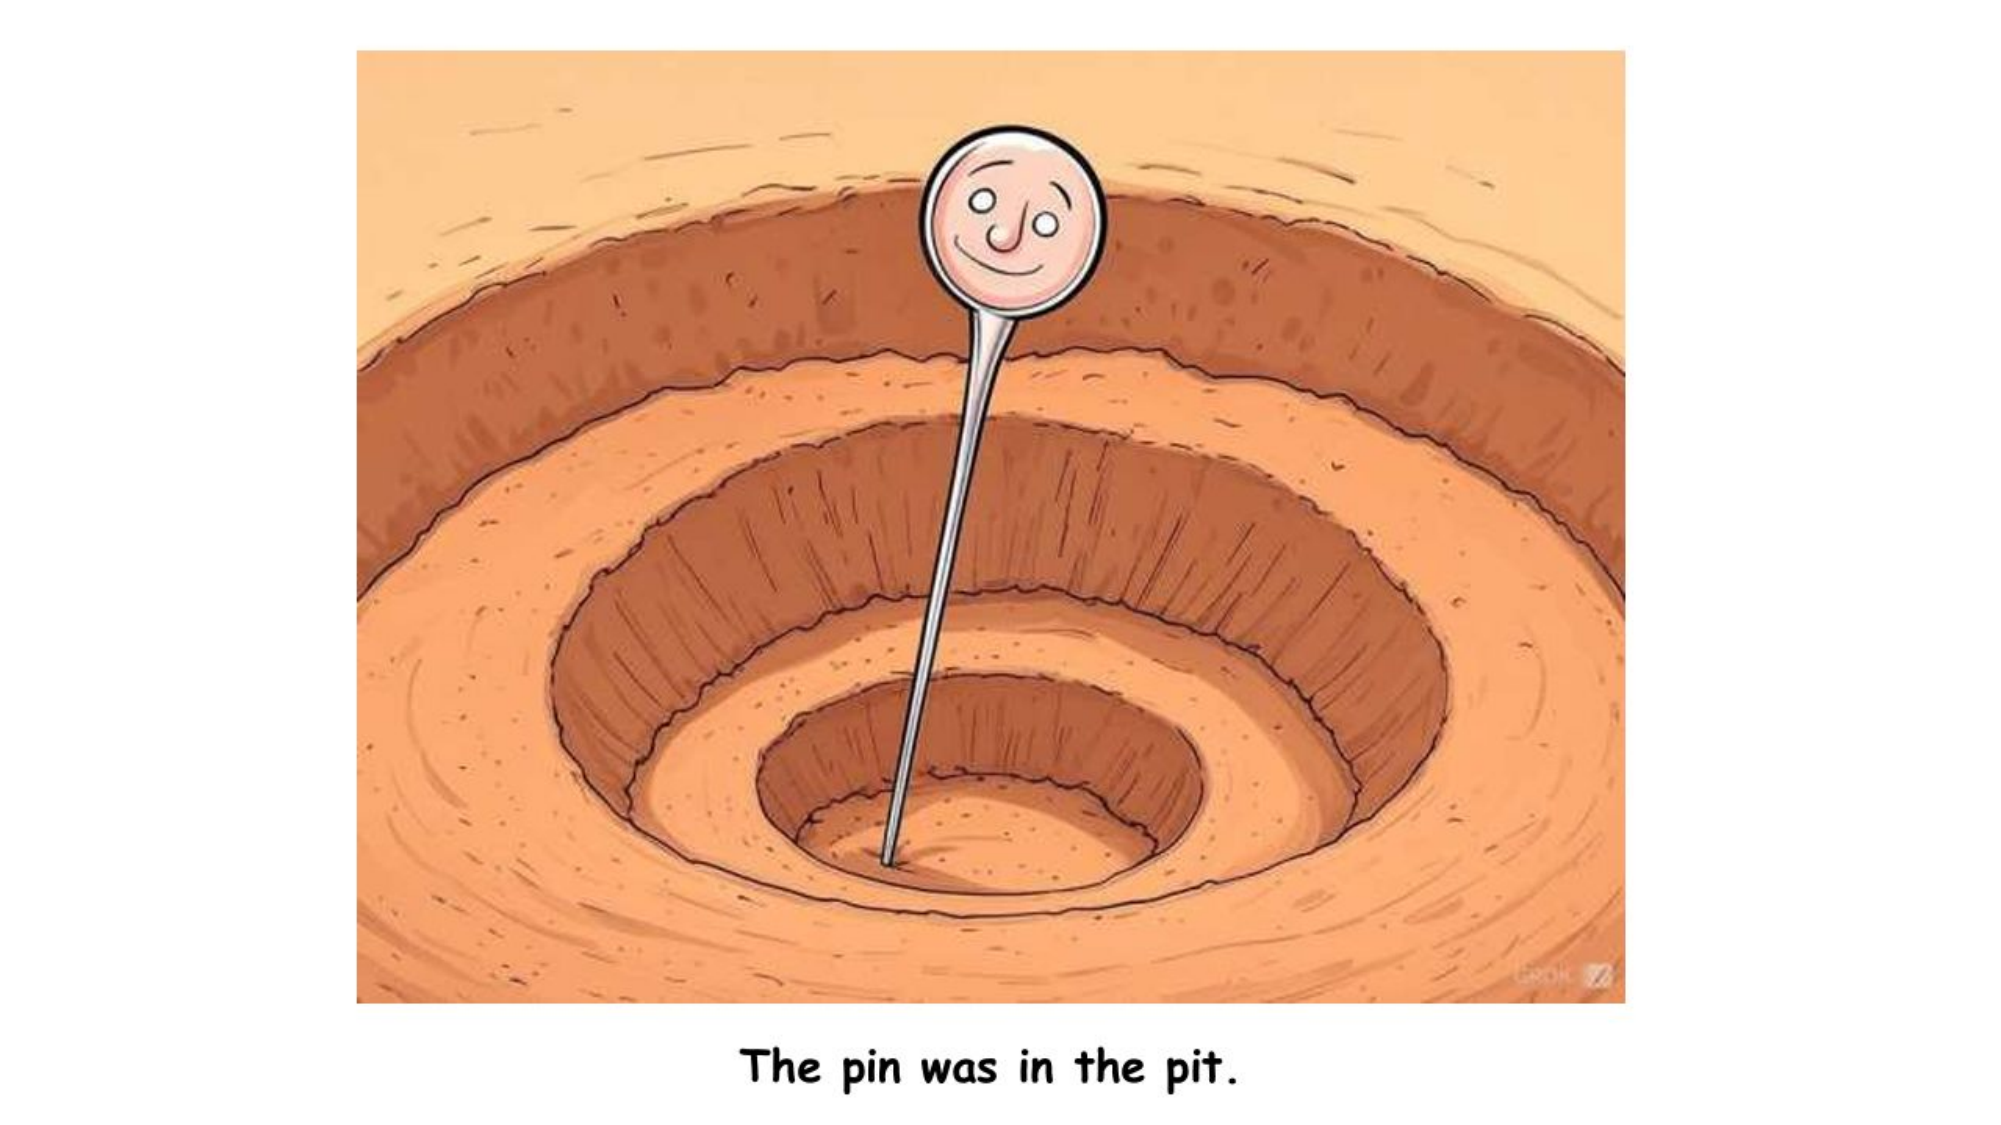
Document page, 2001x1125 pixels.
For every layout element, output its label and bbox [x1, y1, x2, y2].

picture [307, 21, 1693, 1104]
